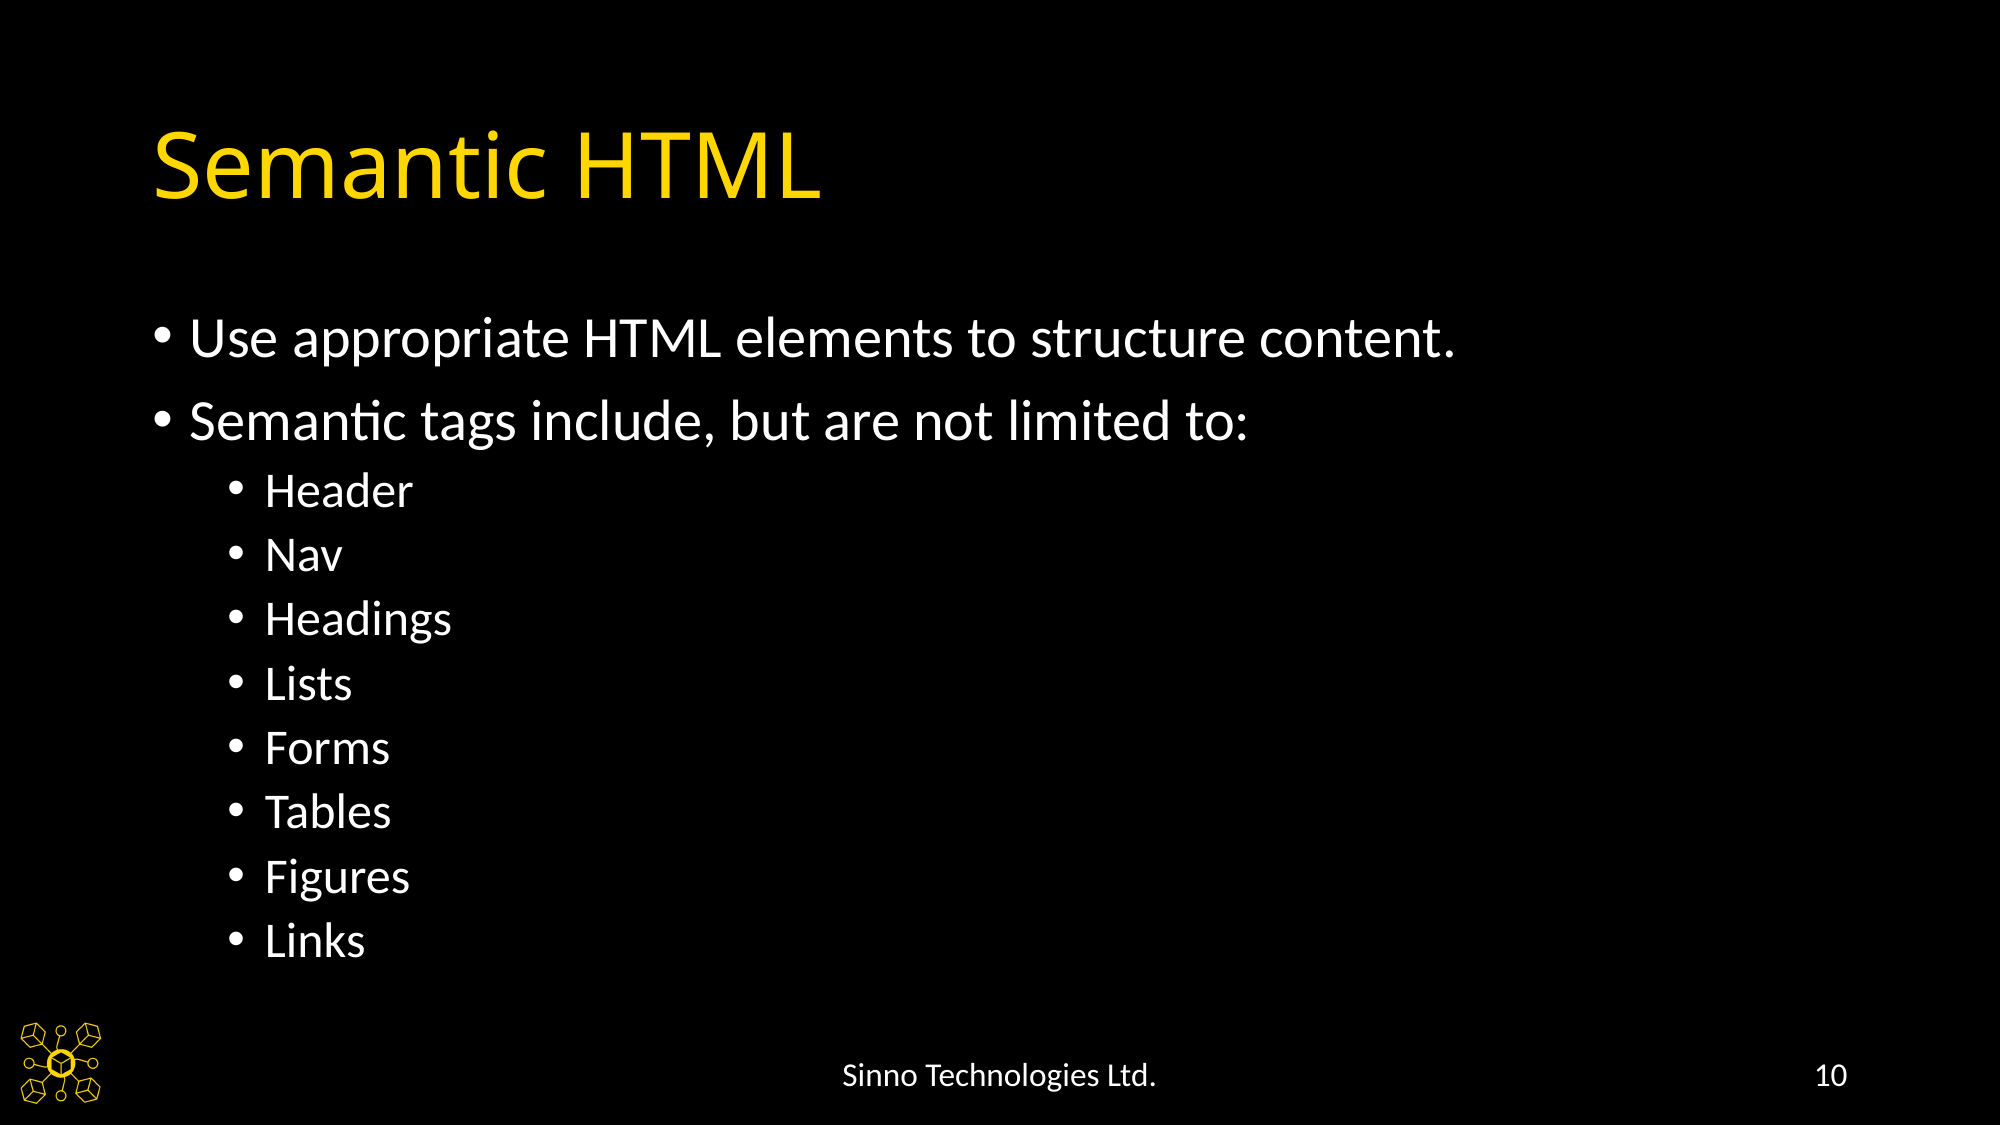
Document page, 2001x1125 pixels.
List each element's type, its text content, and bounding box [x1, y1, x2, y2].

footer Sinno Technologies Ltd. [662, 1042, 1338, 1103]
list Use appropriate HTML elements to structure content. Semantic tags include, but are not limited to: Header Nav Headings Lists Forms Tables Figures Links [137, 299, 1863, 1014]
slide_number 10 [1412, 1042, 1863, 1103]
title Semantic HTML [137, 59, 1863, 278]
picture [0, 1002, 121, 1124]
